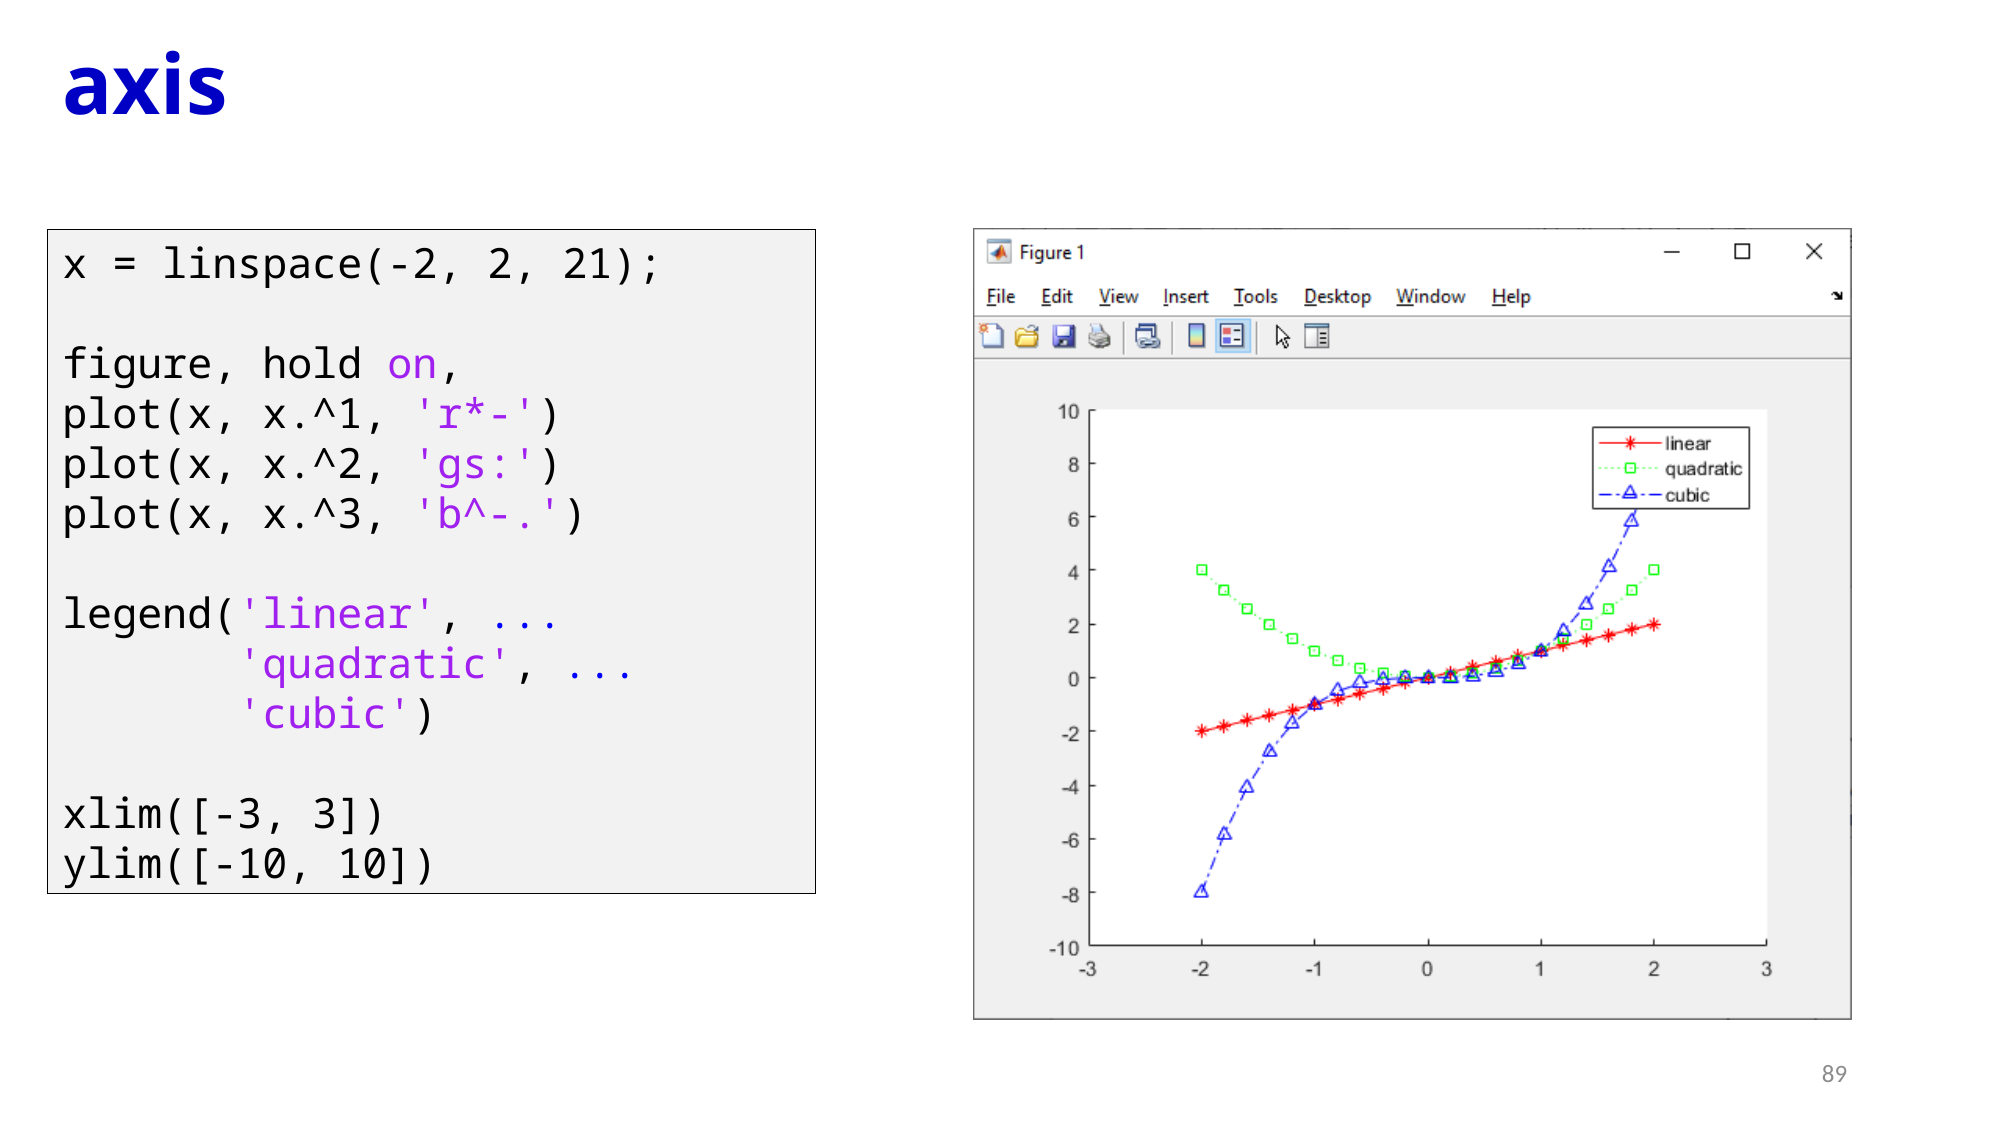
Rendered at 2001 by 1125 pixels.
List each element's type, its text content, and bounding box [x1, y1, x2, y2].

picture [973, 228, 1852, 1020]
title axis [47, 23, 1937, 153]
slide_number 89 [1412, 1042, 1863, 1103]
text_box x = linspace(-2, 2, 21); figure, hold on, plot(x, x.^1, 'r*-') plot(x, x.^2, 'gs:') plot(x, x.^3, 'b^-.') legend('linear', ... 'quadratic', ... 'cubic') xlim([-3, 3]) ylim([-10, 10]) [47, 229, 816, 894]
